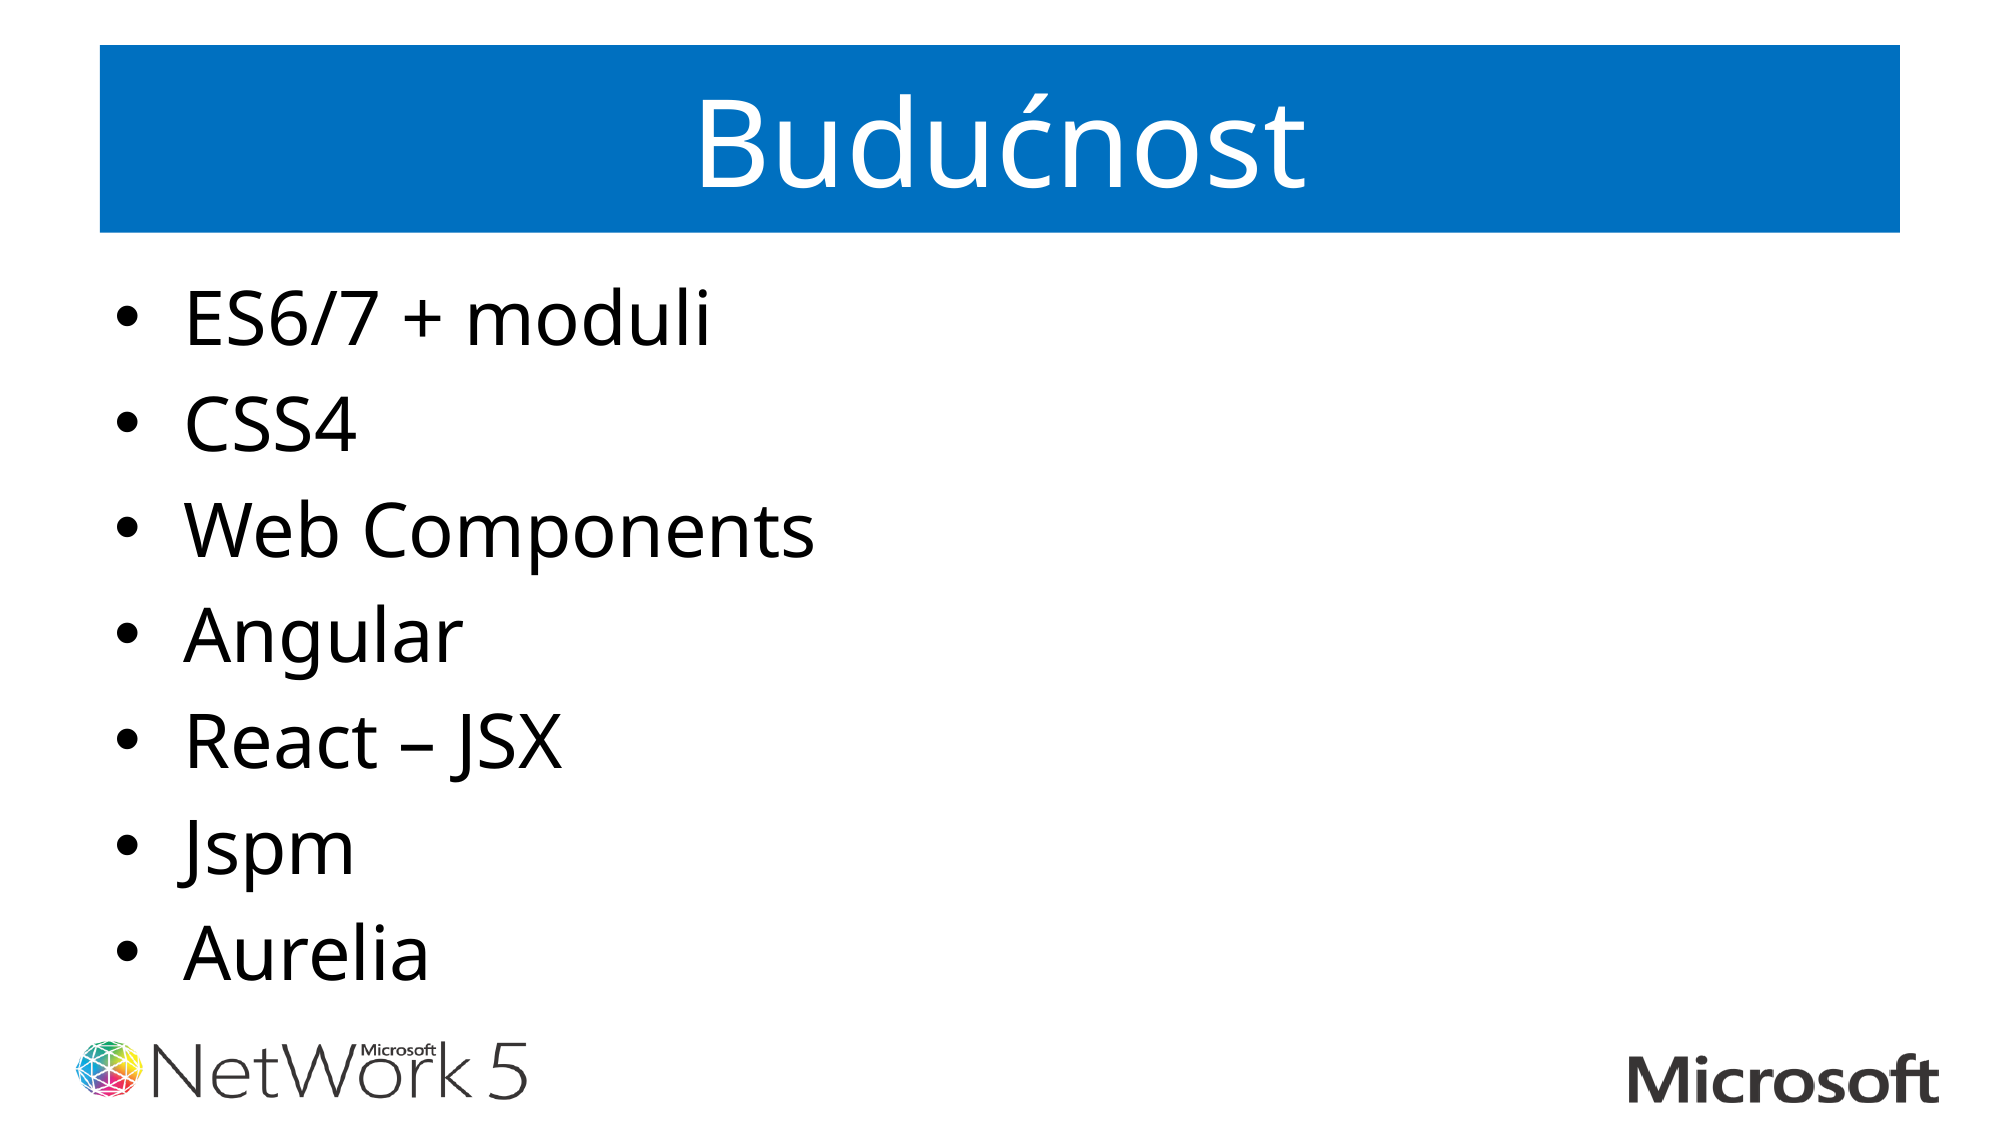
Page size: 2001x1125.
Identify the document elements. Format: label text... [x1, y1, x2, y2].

picture [55, 1011, 544, 1125]
list ES6/7 + moduli CSS4 Web Components Angular React – JSX Jspm Aurelia [99, 262, 1900, 1005]
picture [1629, 1053, 1939, 1103]
title Budućnost [99, 45, 1900, 233]
